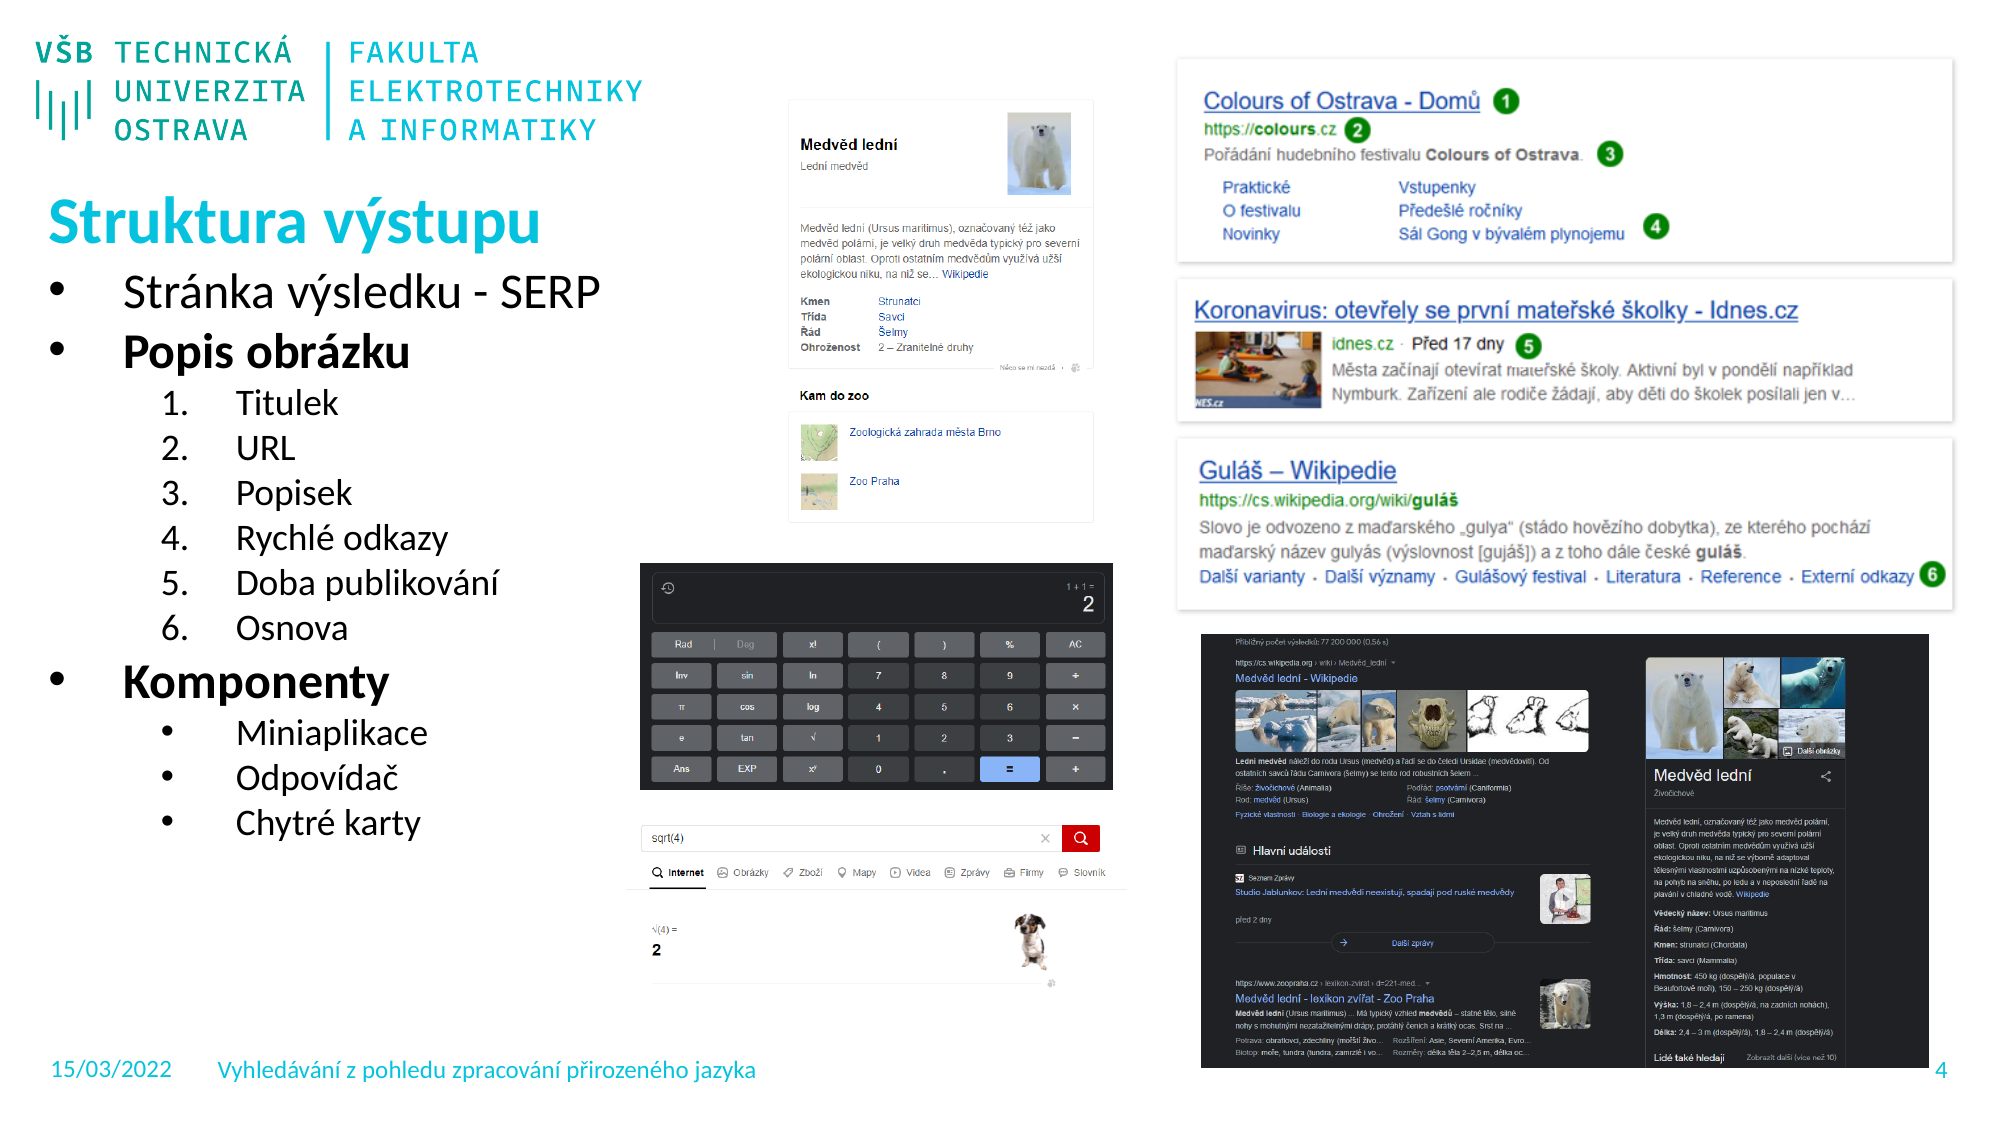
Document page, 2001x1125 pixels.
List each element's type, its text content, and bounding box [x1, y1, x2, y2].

picture [640, 563, 1113, 790]
picture [1201, 634, 1929, 1068]
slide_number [35, 1042, 191, 1093]
footer Vyhledávání z pohledu zpracování přirozeného jazyka [202, 1042, 1833, 1094]
slide_number 3 [1862, 1042, 1963, 1094]
picture [769, 87, 1128, 538]
picture [626, 823, 1127, 992]
list Struktura výstupu Stránka výsledku - SERP Popis obrázku Titulek URL Popisek Rychlé odkazy Doba publikování Osnova Komponenty Miniaplikace Odpovídač Chytré karty [33, 178, 1969, 1018]
picture [35, 34, 642, 141]
picture [1166, 42, 1963, 627]
